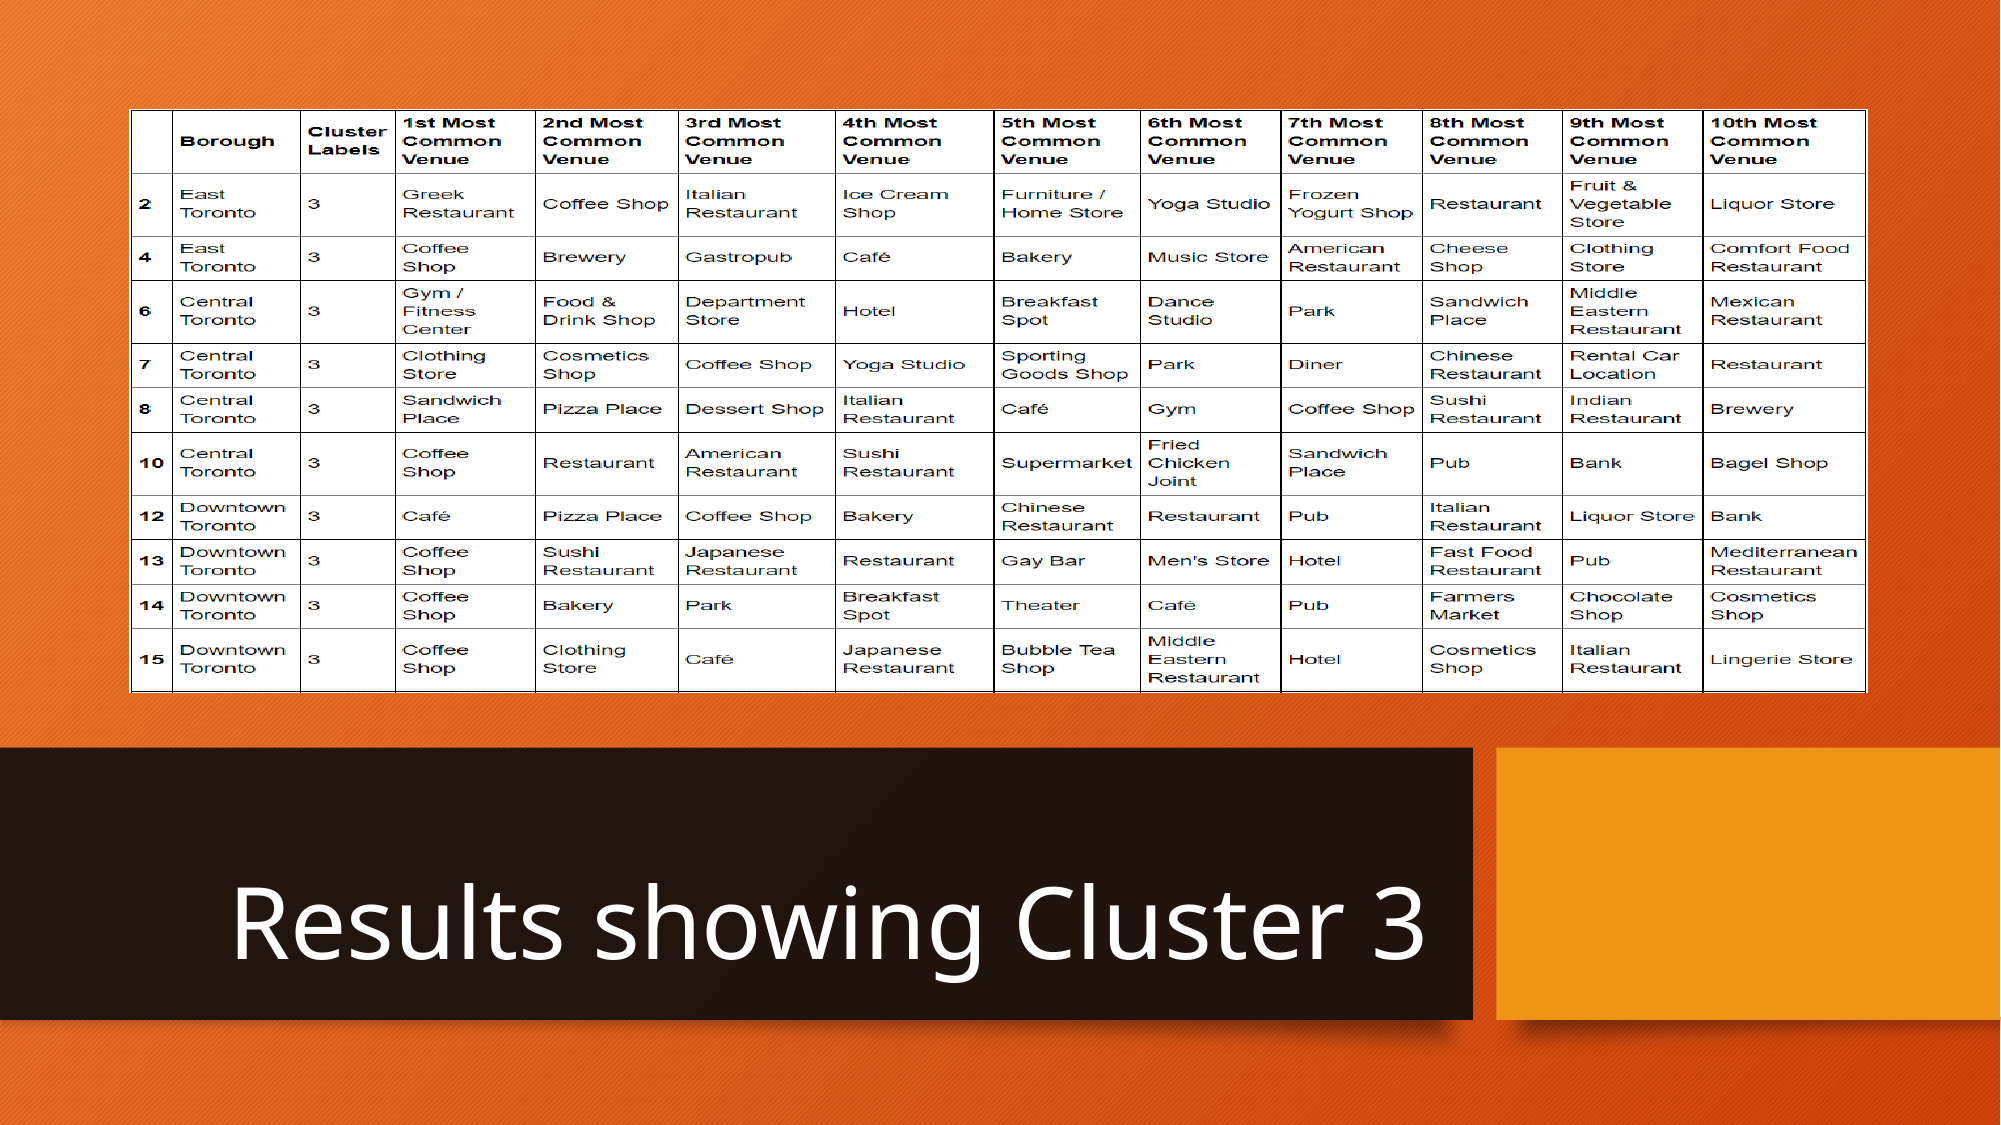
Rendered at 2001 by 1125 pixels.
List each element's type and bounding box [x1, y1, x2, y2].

picture [0, 0, 2000, 1125]
list [129, 108, 1868, 693]
